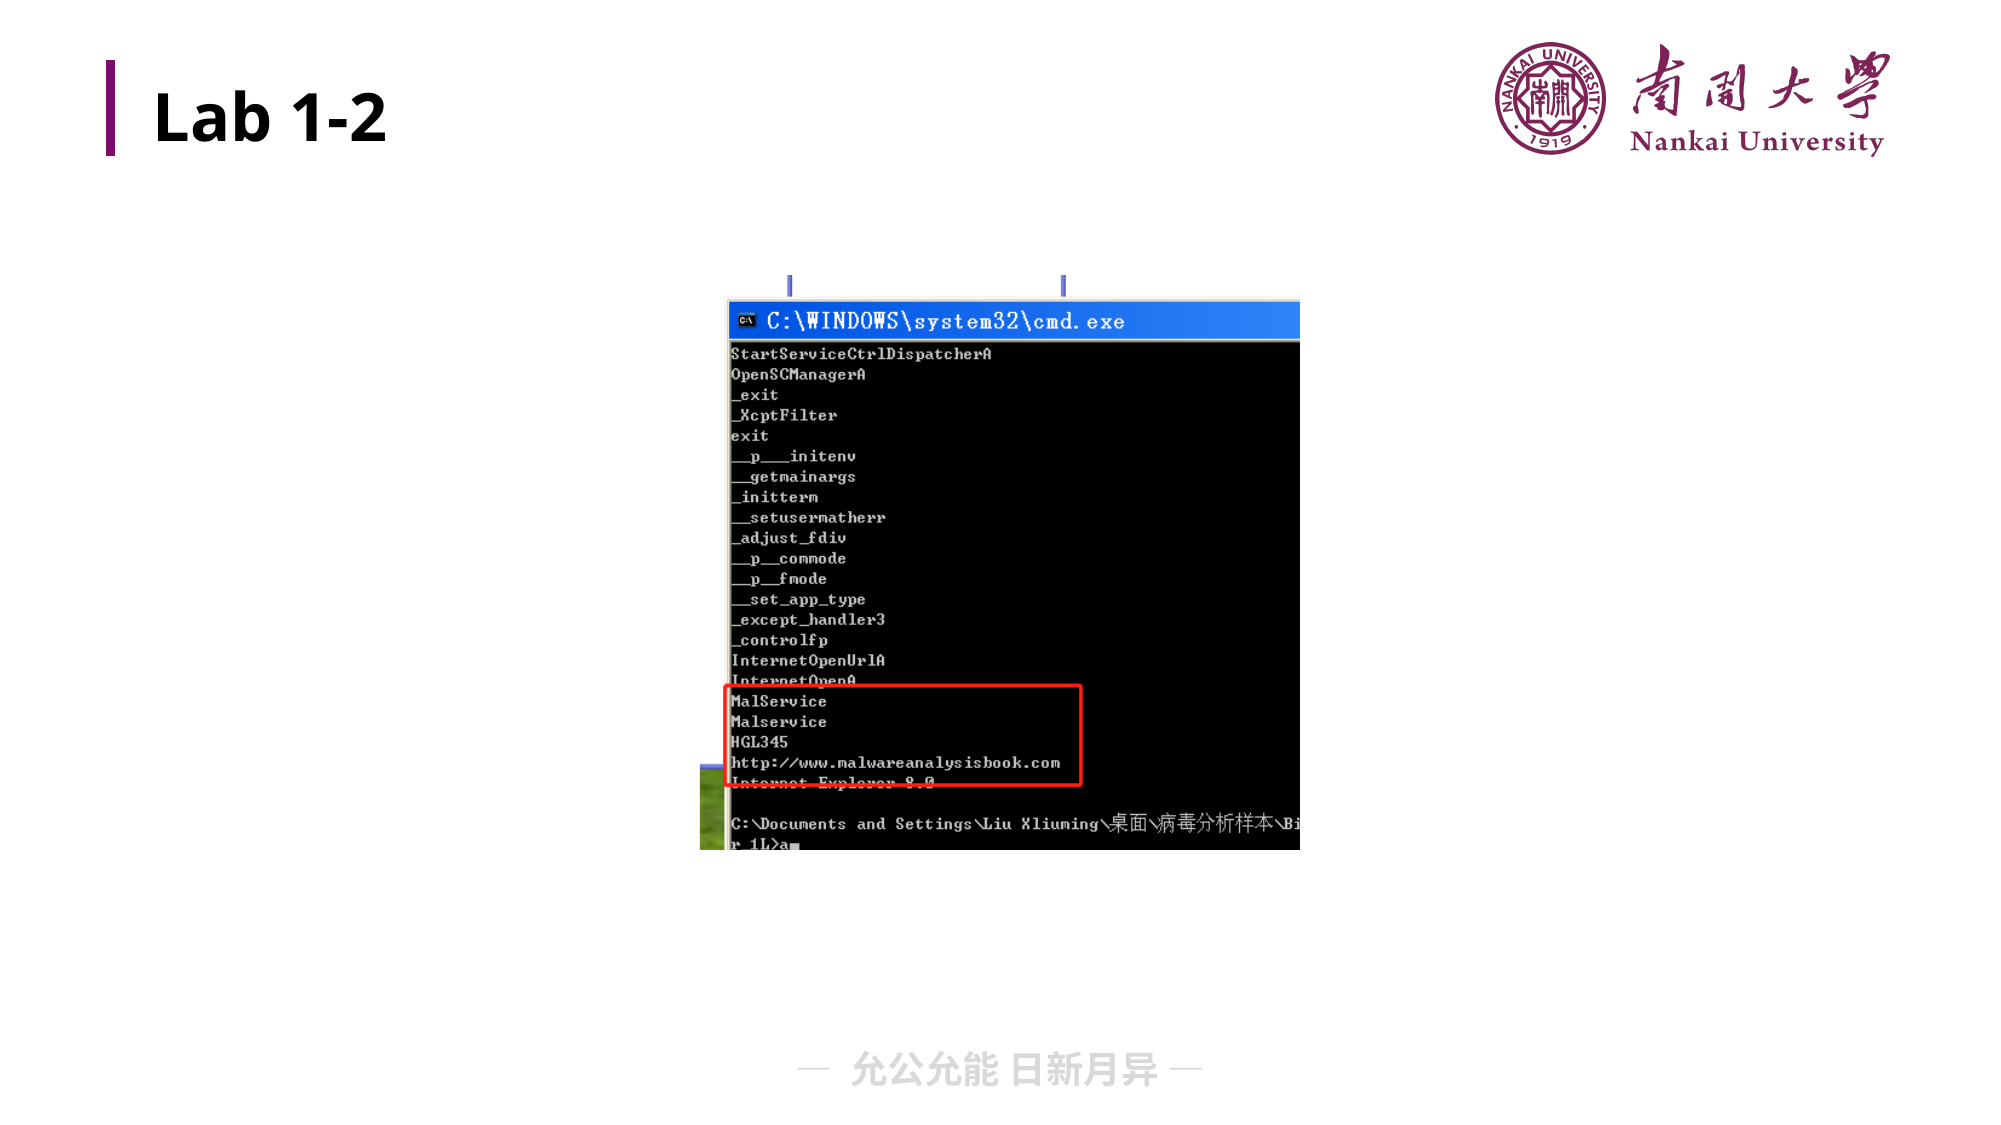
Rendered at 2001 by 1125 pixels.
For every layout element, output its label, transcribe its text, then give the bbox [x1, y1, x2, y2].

title Lab 1-2 [137, 48, 1000, 191]
picture [699, 275, 1300, 850]
picture [1495, 42, 1890, 157]
